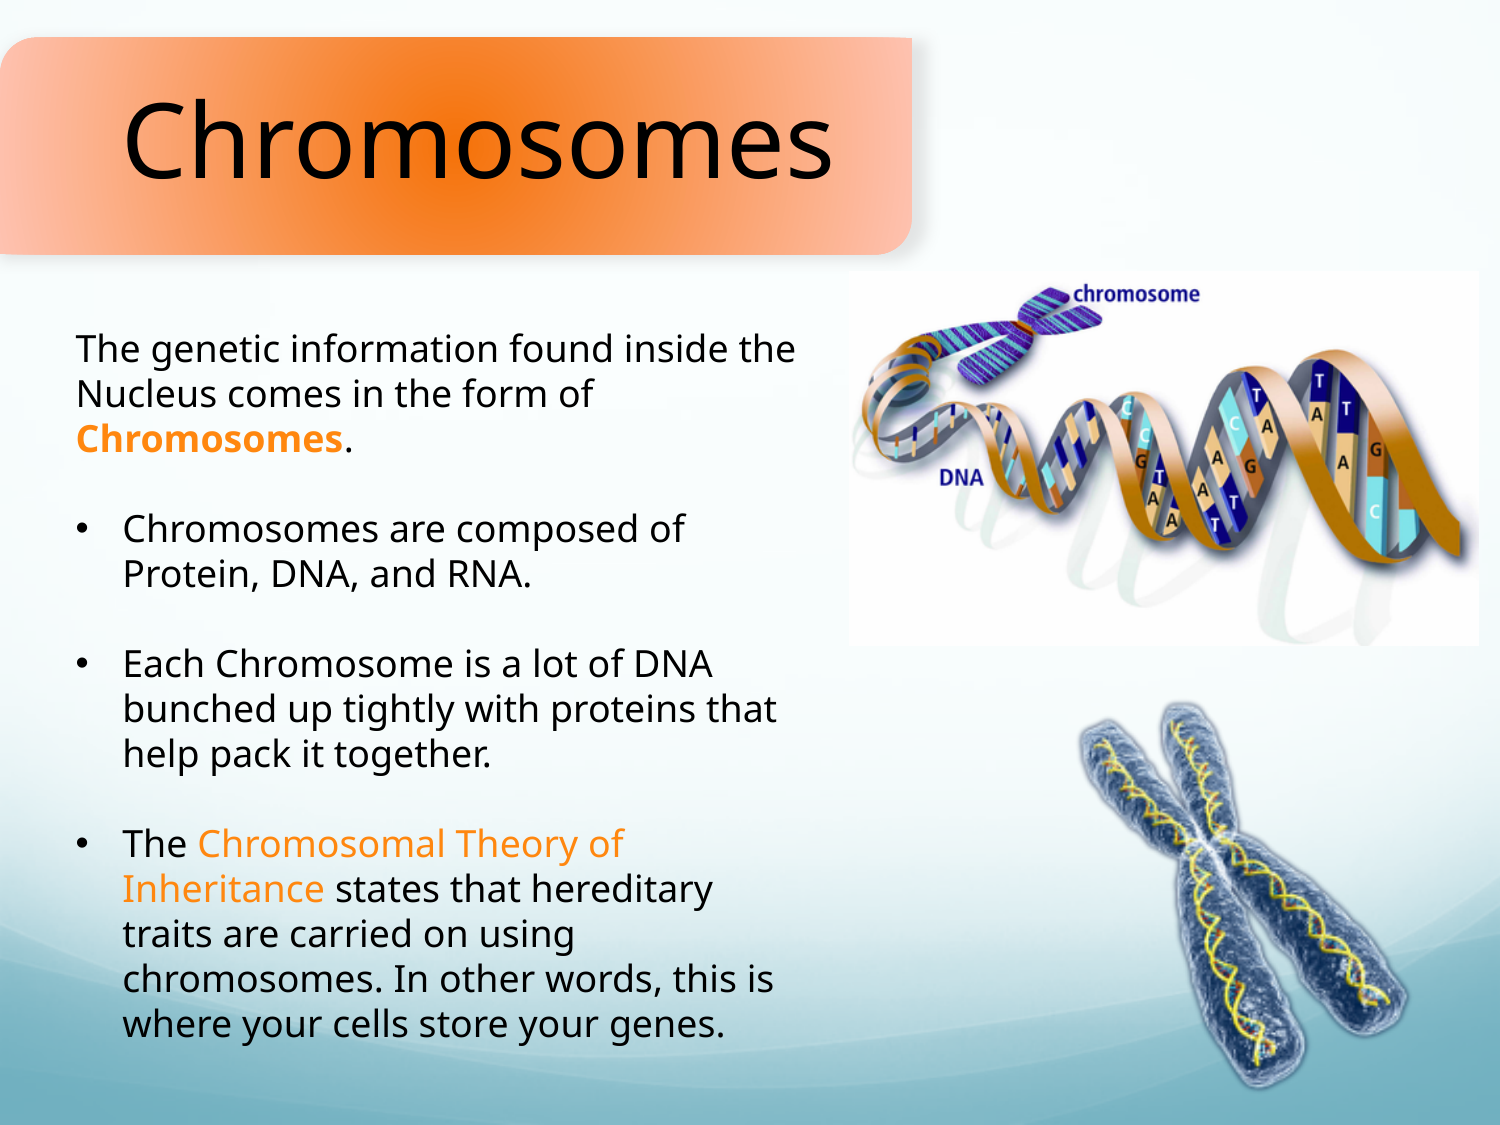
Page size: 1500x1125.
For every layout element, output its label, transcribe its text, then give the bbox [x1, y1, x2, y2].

picture [849, 270, 1480, 647]
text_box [0, 37, 913, 255]
picture [1065, 688, 1421, 1100]
text_box The genetic information found inside the Nucleus comes in the form of Chromosomes. Chromosomes are composed of Protein, DNA, and RNA. Each Chromosome is a lot of DNA bunched up tightly with proteins that help pack it together. The Chromosomal Theory of Inheritance states that hereditary traits are carried on using chromosomes. In other words, this is where your cells store your genes. [60, 317, 825, 1053]
